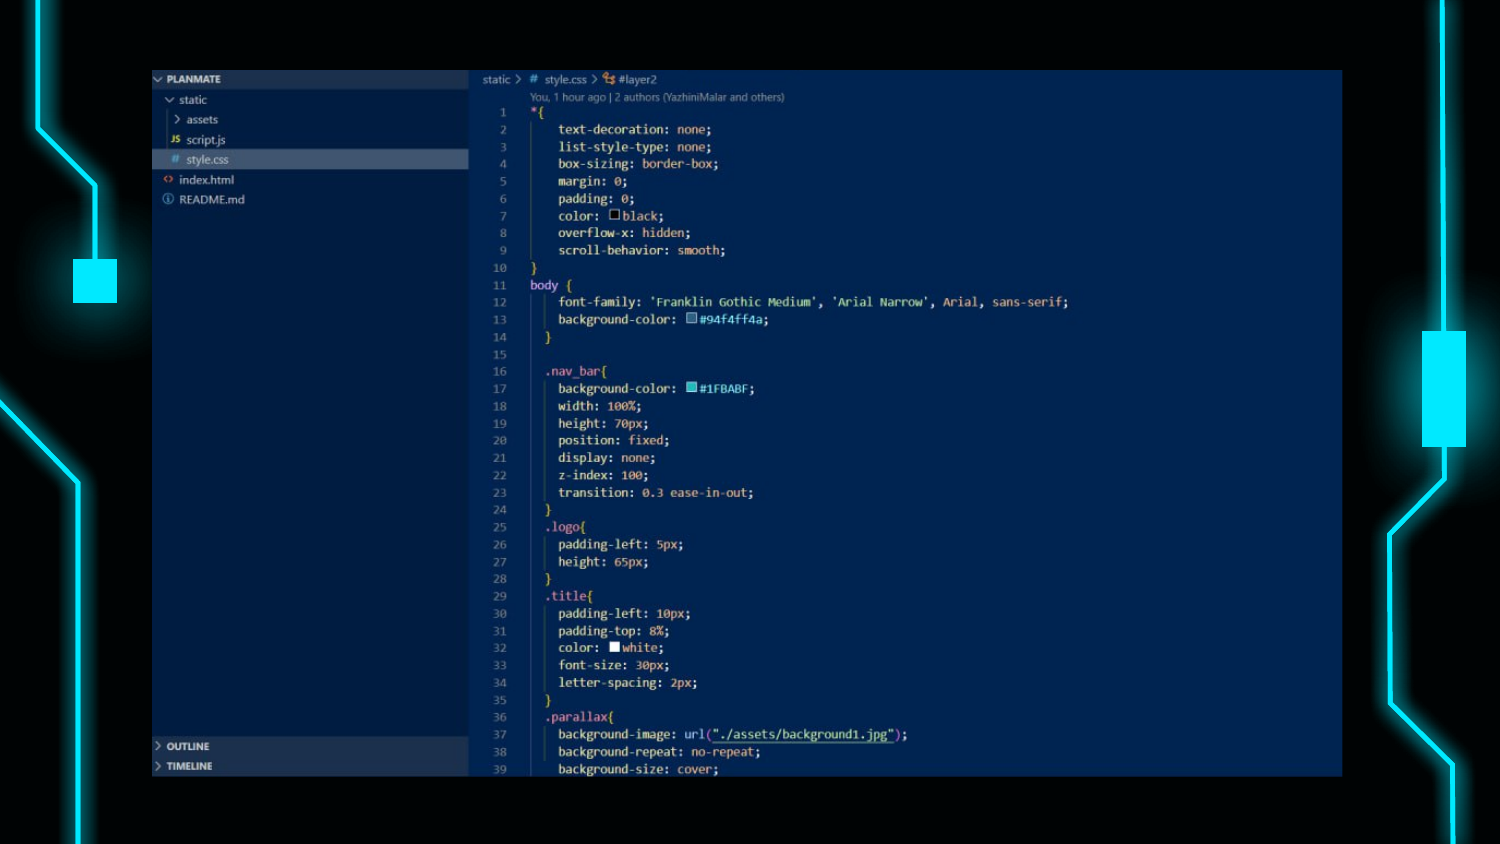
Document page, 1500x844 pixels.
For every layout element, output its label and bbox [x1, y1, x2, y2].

picture [151, 69, 1343, 778]
